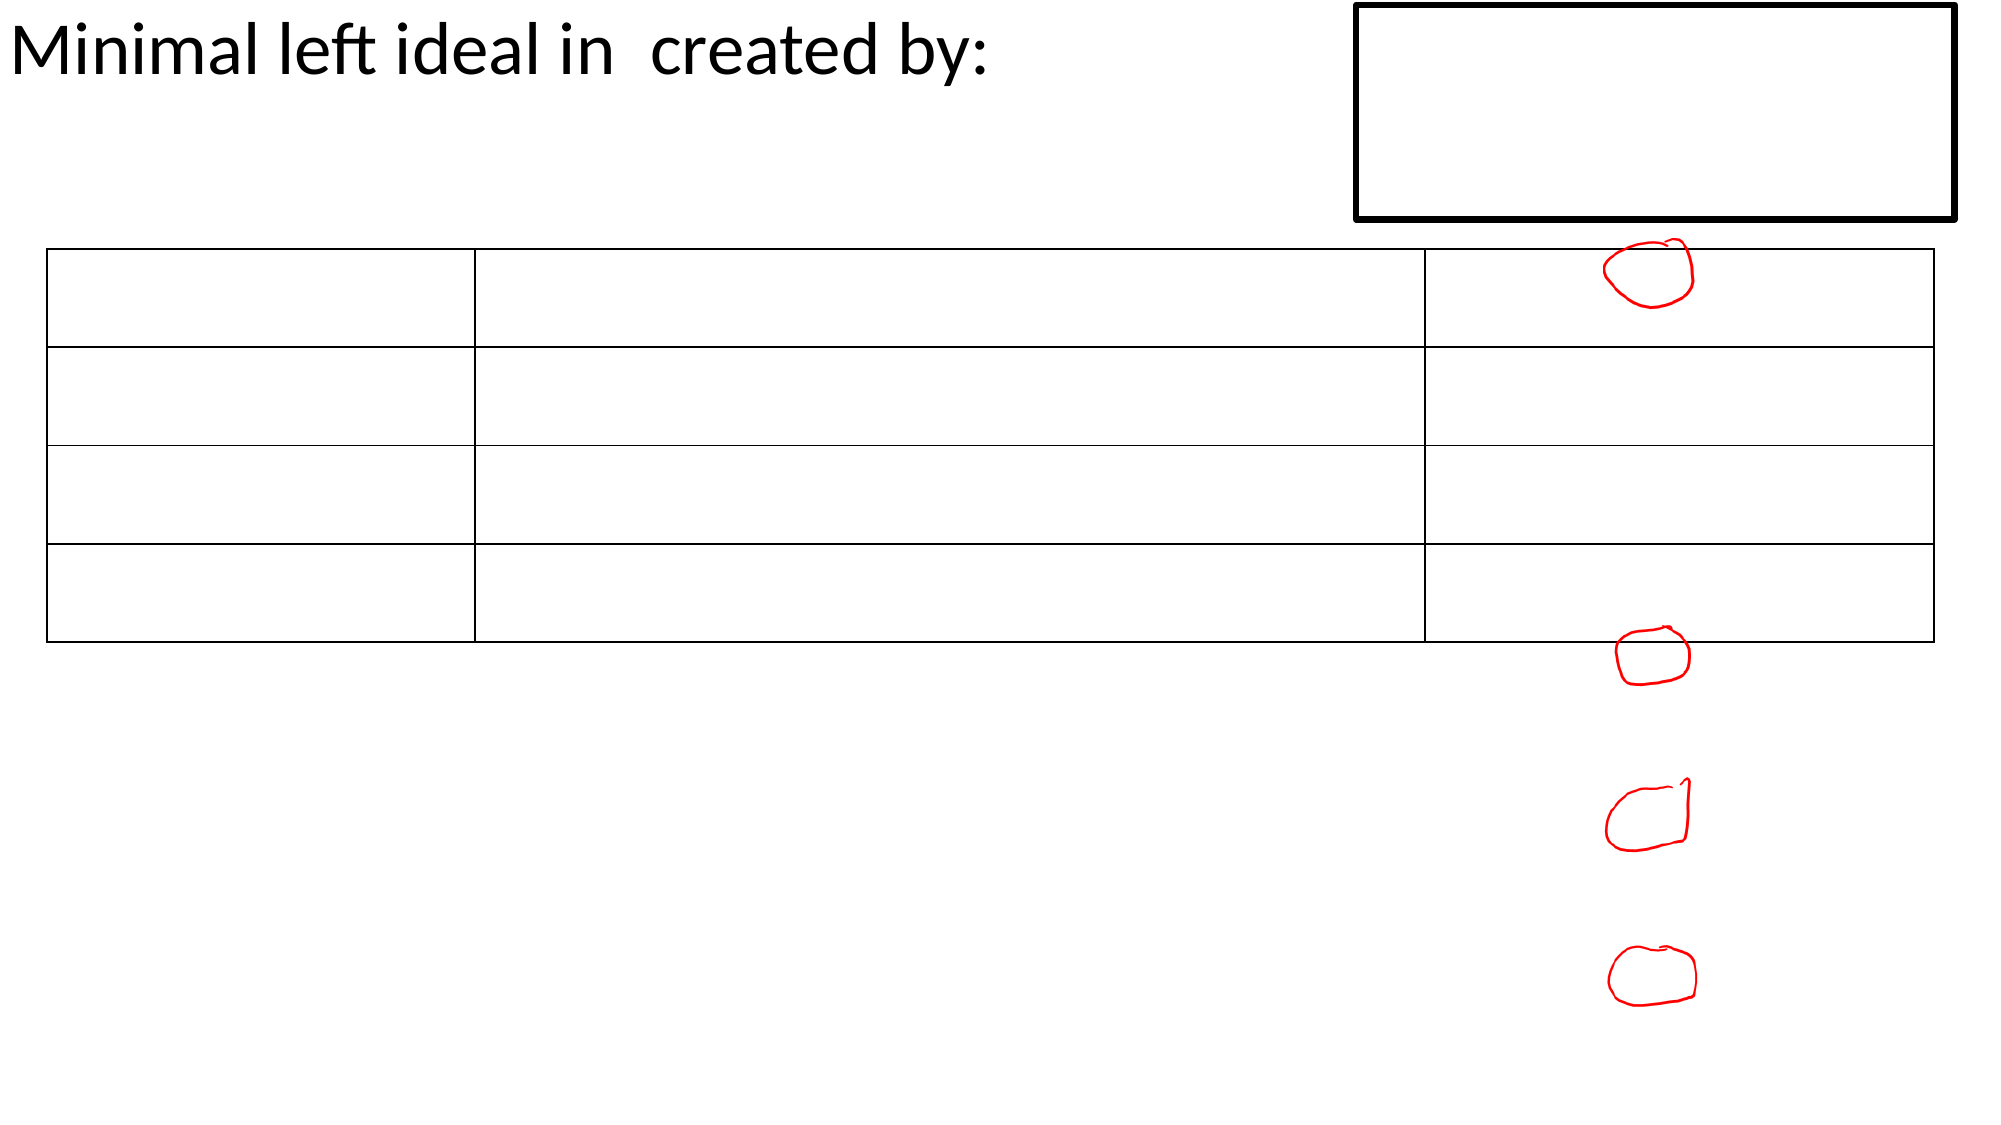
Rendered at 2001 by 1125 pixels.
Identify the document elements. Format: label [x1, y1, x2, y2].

picture [1603, 238, 1707, 1017]
